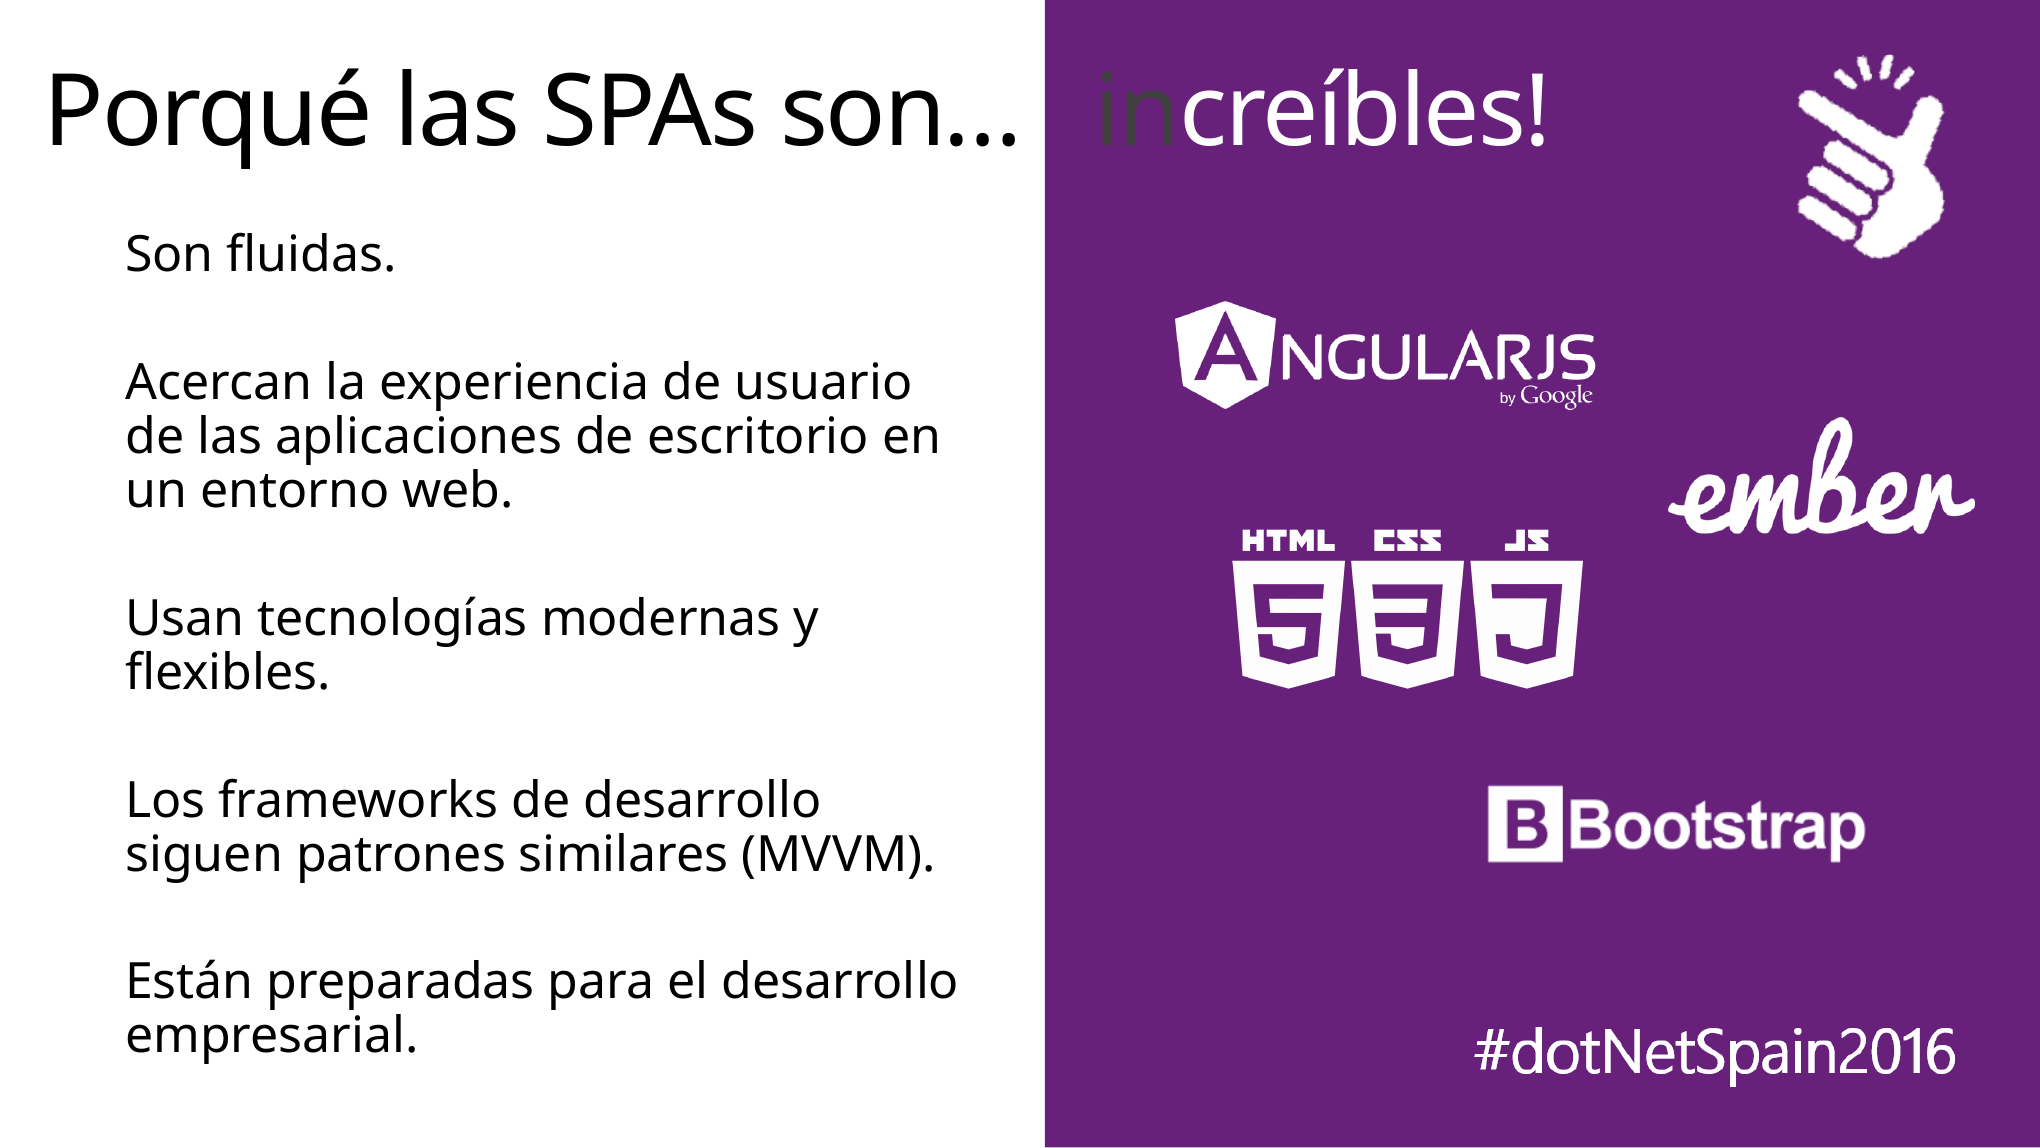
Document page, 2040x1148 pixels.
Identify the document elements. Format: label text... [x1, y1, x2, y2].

list Son fluidas. Acercan la experiencia de usuario de las aplicaciones de escritorio en un entorno web. Usan tecnologías modernas y flexibles. Los frameworks de desarrollo siguen patrones similares (MVVM). Están preparadas para el desarrollo empresarial. [45, 213, 995, 1148]
picture [1232, 505, 1583, 712]
picture [1172, 298, 1597, 412]
picture [1457, 1010, 1982, 1100]
picture [1668, 417, 1976, 535]
text_box [1044, 0, 2040, 1148]
title Porqué las SPAs son… increíbles! [19, 44, 1745, 195]
picture [1745, 14, 2017, 308]
picture [1486, 767, 1871, 881]
